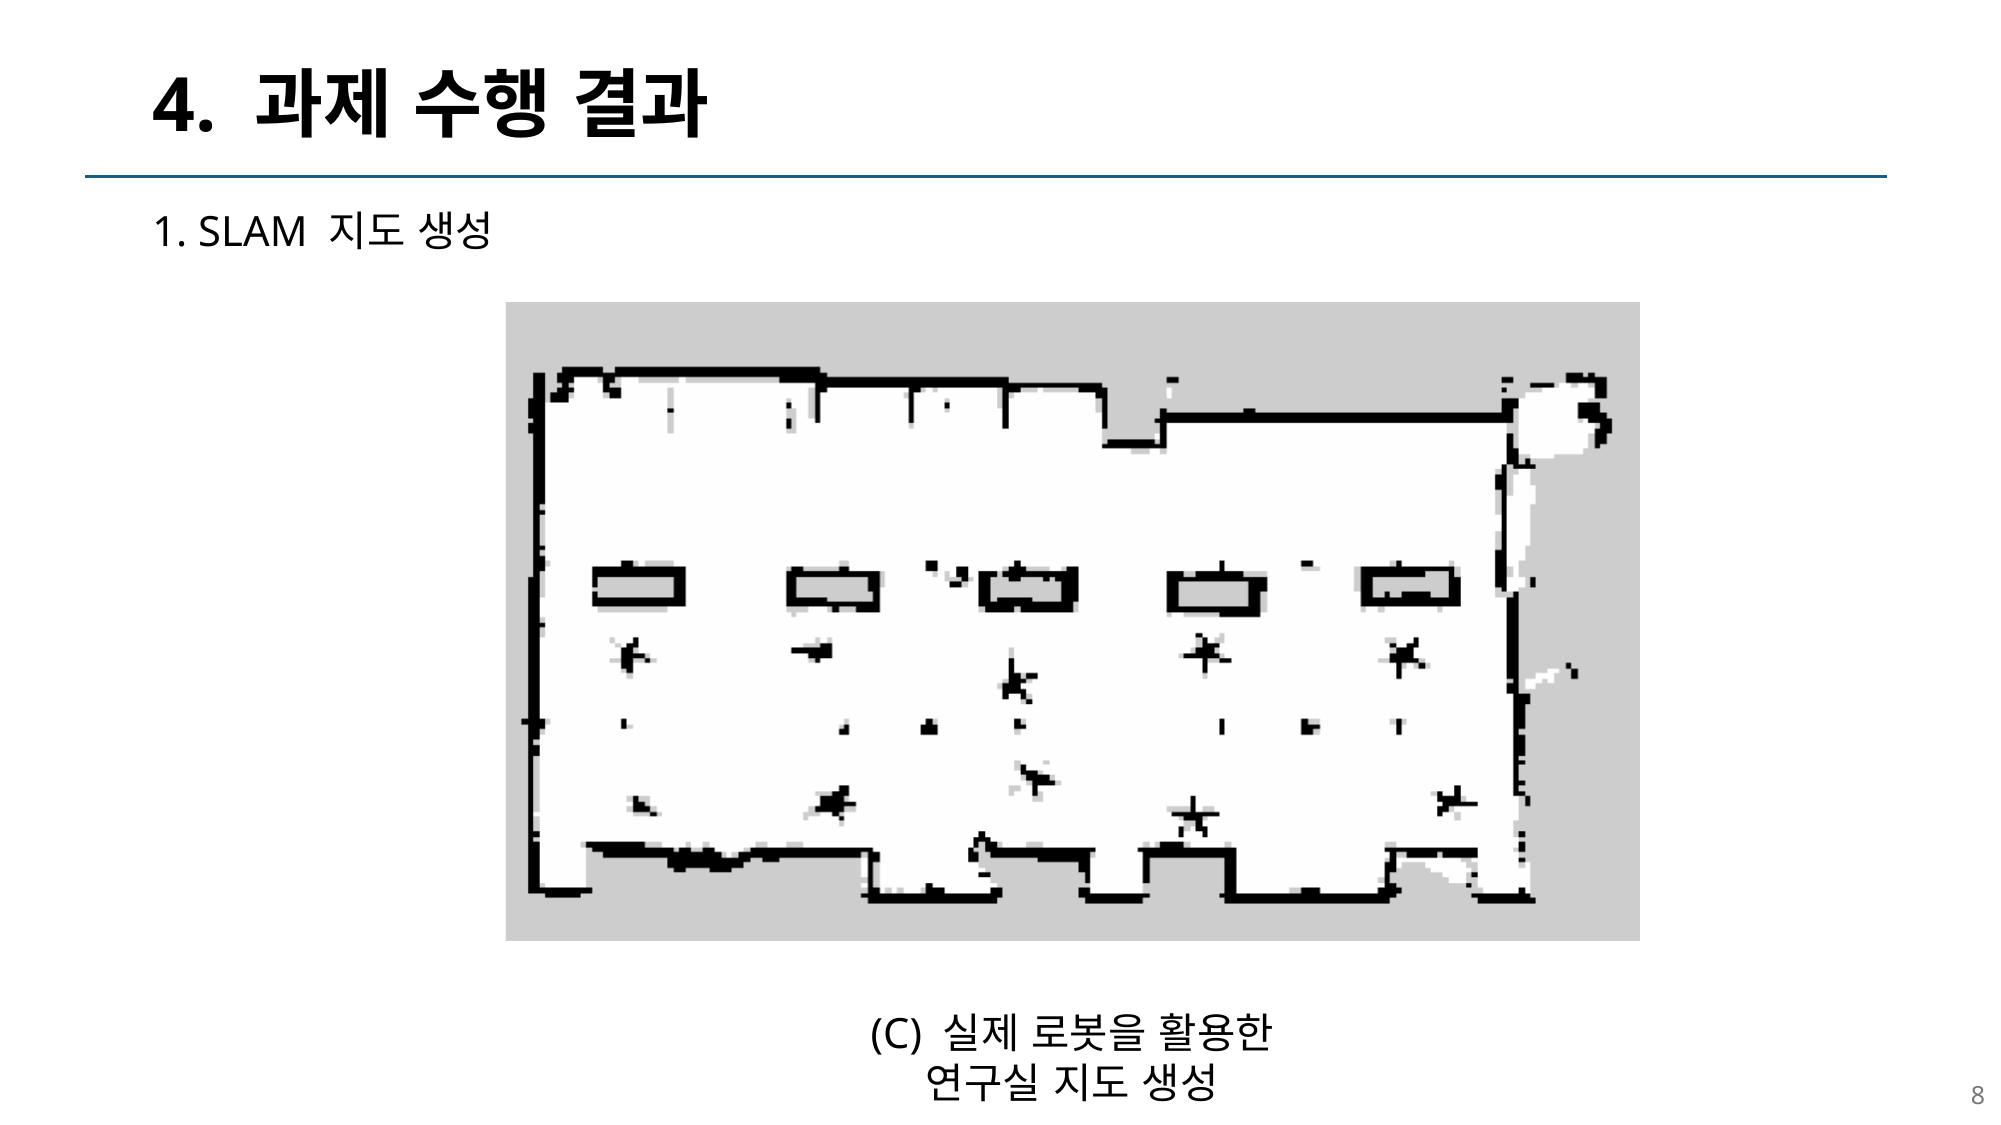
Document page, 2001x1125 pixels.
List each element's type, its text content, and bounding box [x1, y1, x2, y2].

picture [507, 53, 1640, 1125]
title 4. 과제 수행 결과 [137, 42, 1863, 173]
slide_number 8 [1550, 1065, 2000, 1125]
text_box 1. SLAM 지도 생성 [137, 196, 554, 262]
